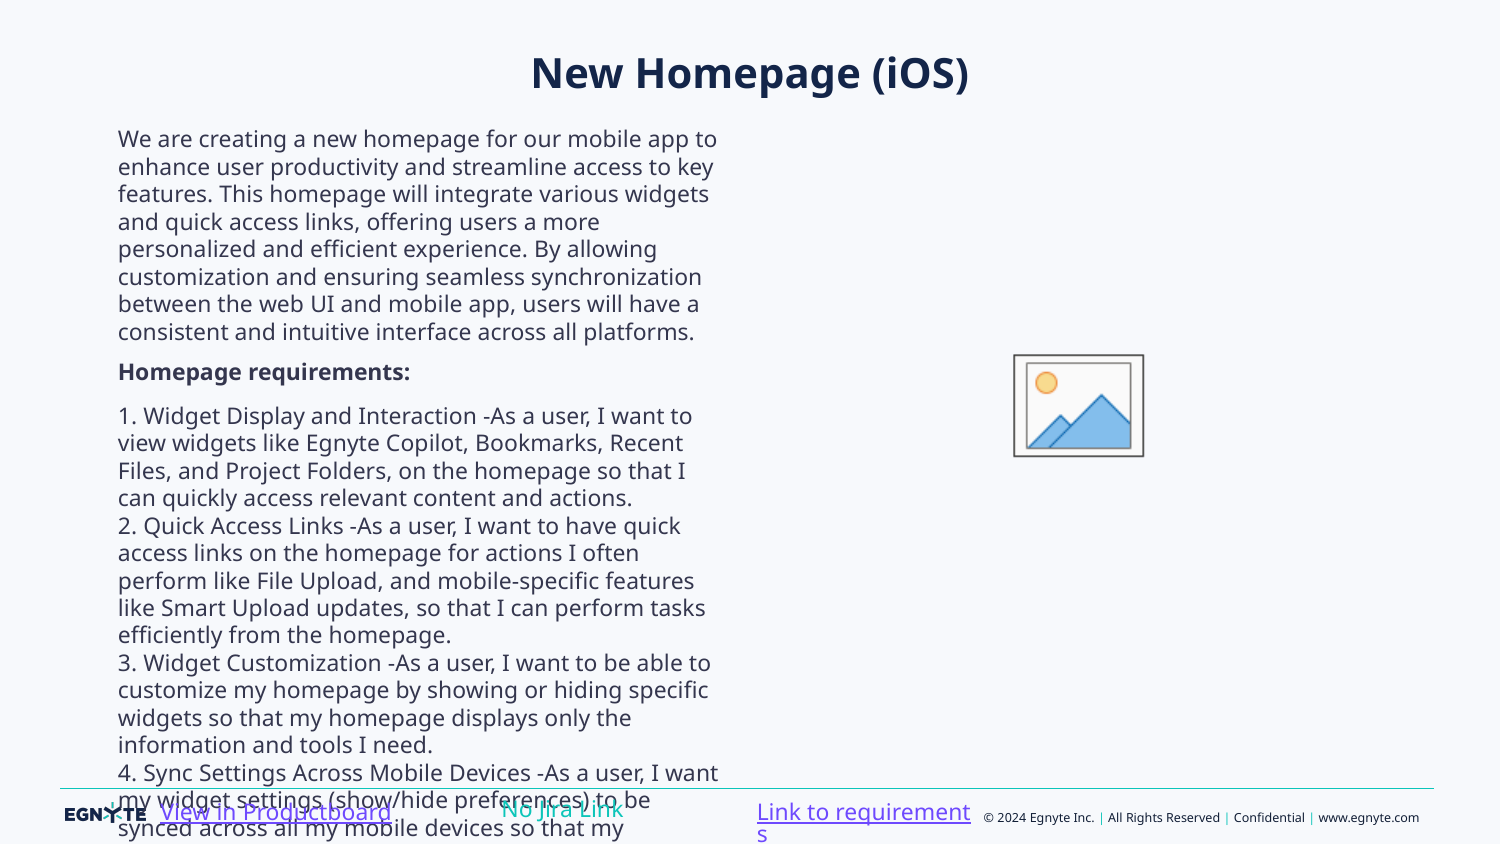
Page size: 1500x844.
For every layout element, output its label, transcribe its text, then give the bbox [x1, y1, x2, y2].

list View in Productboard [145, 790, 486, 835]
list No Jira Link [486, 790, 741, 835]
picture [65, 802, 145, 823]
picture [761, 119, 1397, 693]
list Link to requirements [742, 790, 997, 835]
list We are creating a new homepage for our mobile app to enhance user productivity and streamline access to key features. This homepage will integrate various widgets and quick access links, offering users a more personalized and efficient experience. By allowing customization and ensuring seamless synchronization between the web UI and mobile app, users will have a consistent and intuitive interface across all platforms. Homepage requirements: 1. Widget Display and Interaction -As a user, I want to view widgets like Egnyte Copilot, Bookmarks, Recent Files, and Project Folders, on the homepage so that I can quickly access relevant content and actions. 2. Quick Access Links -As a user, I want to have quick access links on the homepage for actions I often perform like File Upload, and mobile-specific features like Smart Upload updates, so that I can perform tasks efficiently from the homepage. 3. Widget Customization -As a user, I want to be able to customize my homepage by showing or hiding specific widgets so that my homepage displays only the information and tools I need. 4. Sync Settings Across Mobile Devices -As a user, I want my widget settings (show/hide preferences) to be synced across all my mobile devices so that my homepage layout remains consistent regardless of the device I use. [103, 117, 741, 693]
title New Homepage (iOS) [103, 44, 1397, 106]
